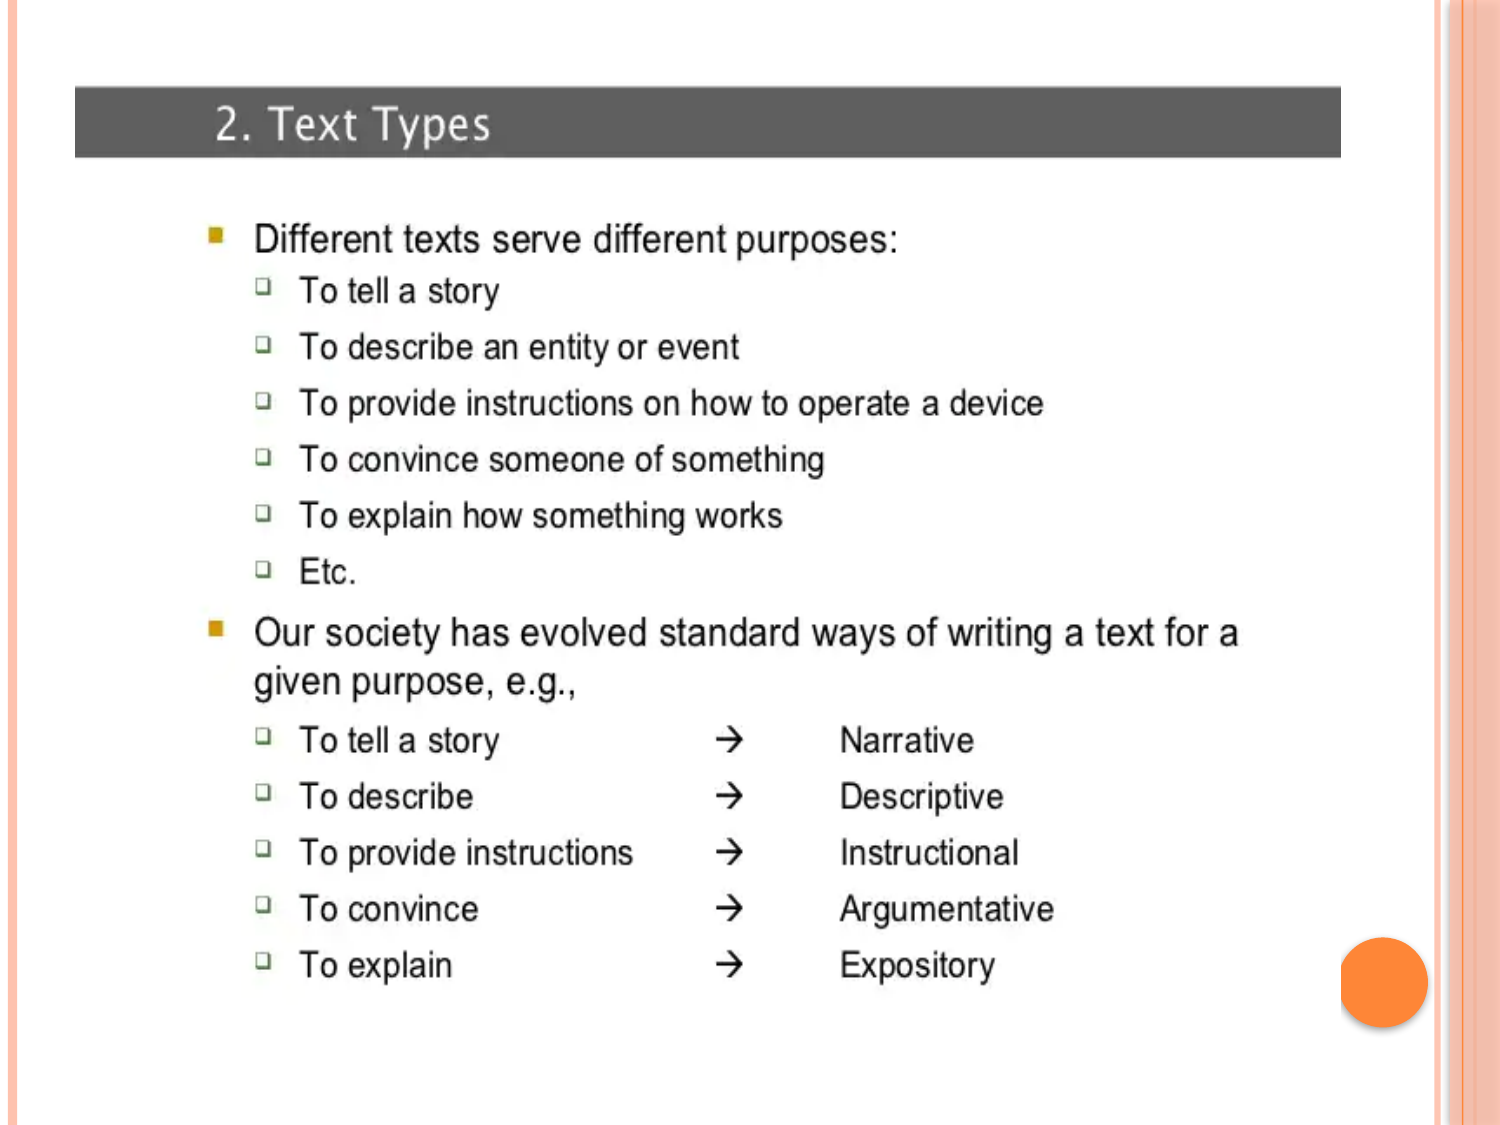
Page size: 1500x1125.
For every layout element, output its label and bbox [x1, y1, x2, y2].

list [74, 5, 1342, 1063]
